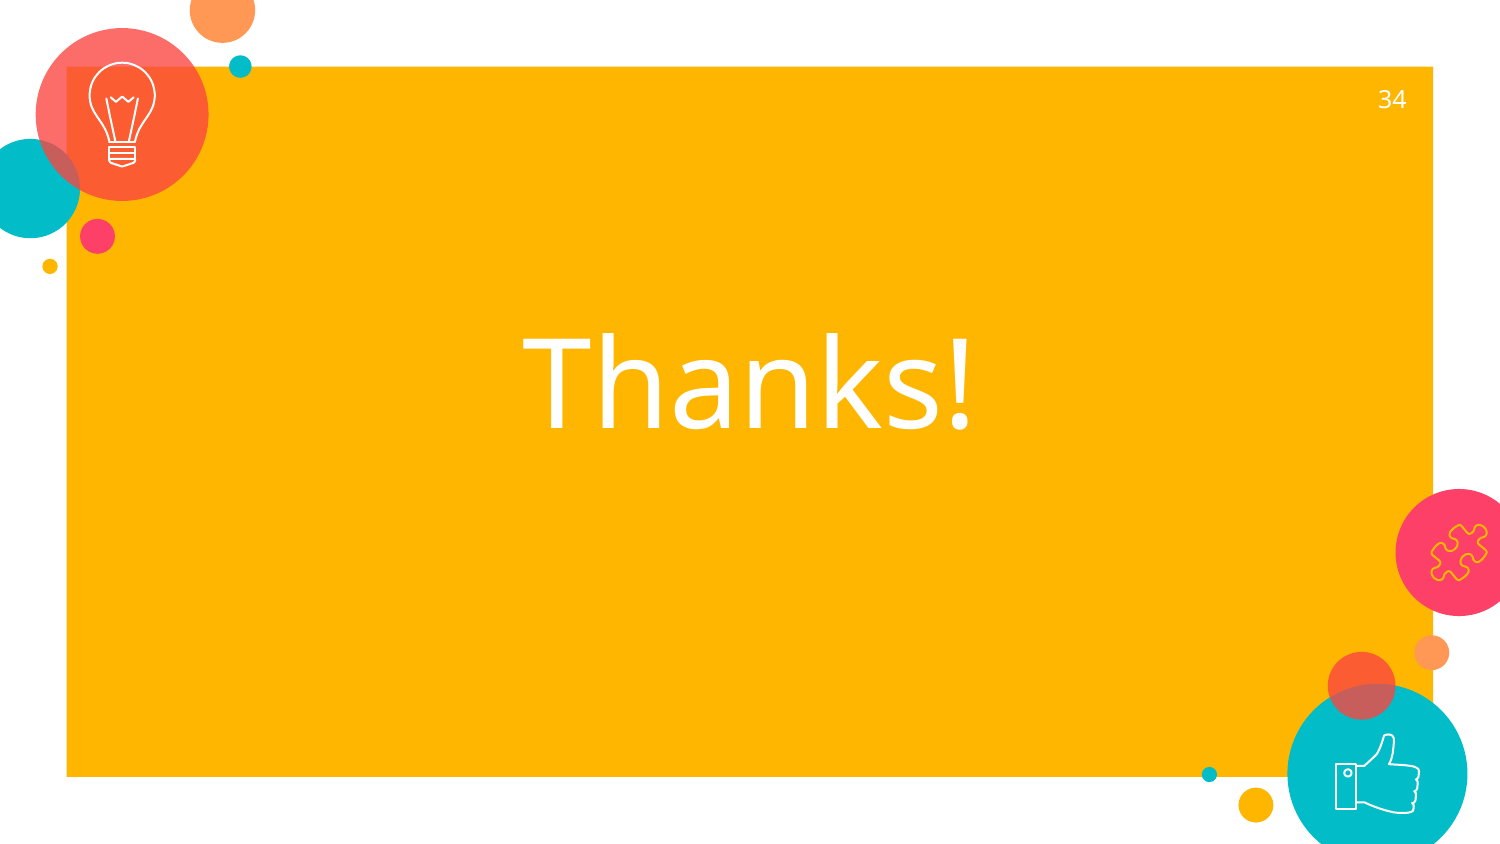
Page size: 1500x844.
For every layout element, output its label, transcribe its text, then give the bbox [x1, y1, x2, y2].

title Thanks! [209, 283, 1291, 474]
slide_number 34 [1331, 68, 1422, 134]
